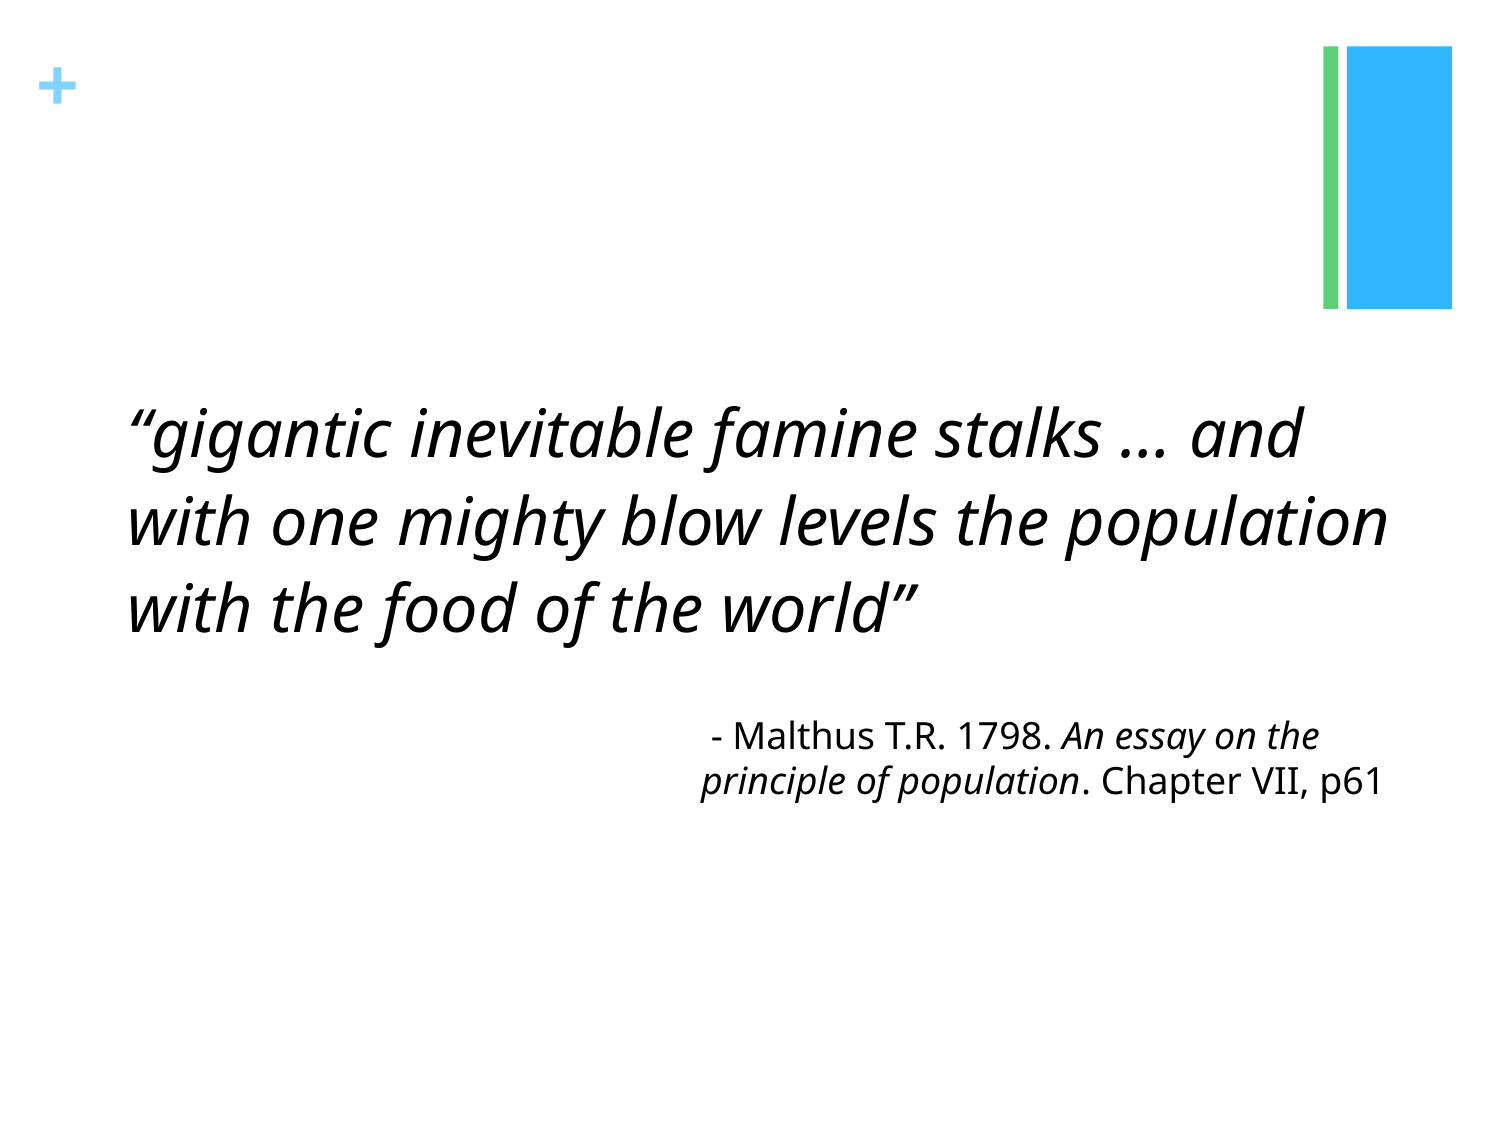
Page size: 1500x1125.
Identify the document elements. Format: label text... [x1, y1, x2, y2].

text_box “gigantic inevitable famine stalks … and with one mighty blow levels the population with the food of the world” [112, 375, 1438, 654]
text_box - Malthus T.R. 1798. An essay on the principle of population. Chapter VII, p61 [686, 704, 1463, 810]
